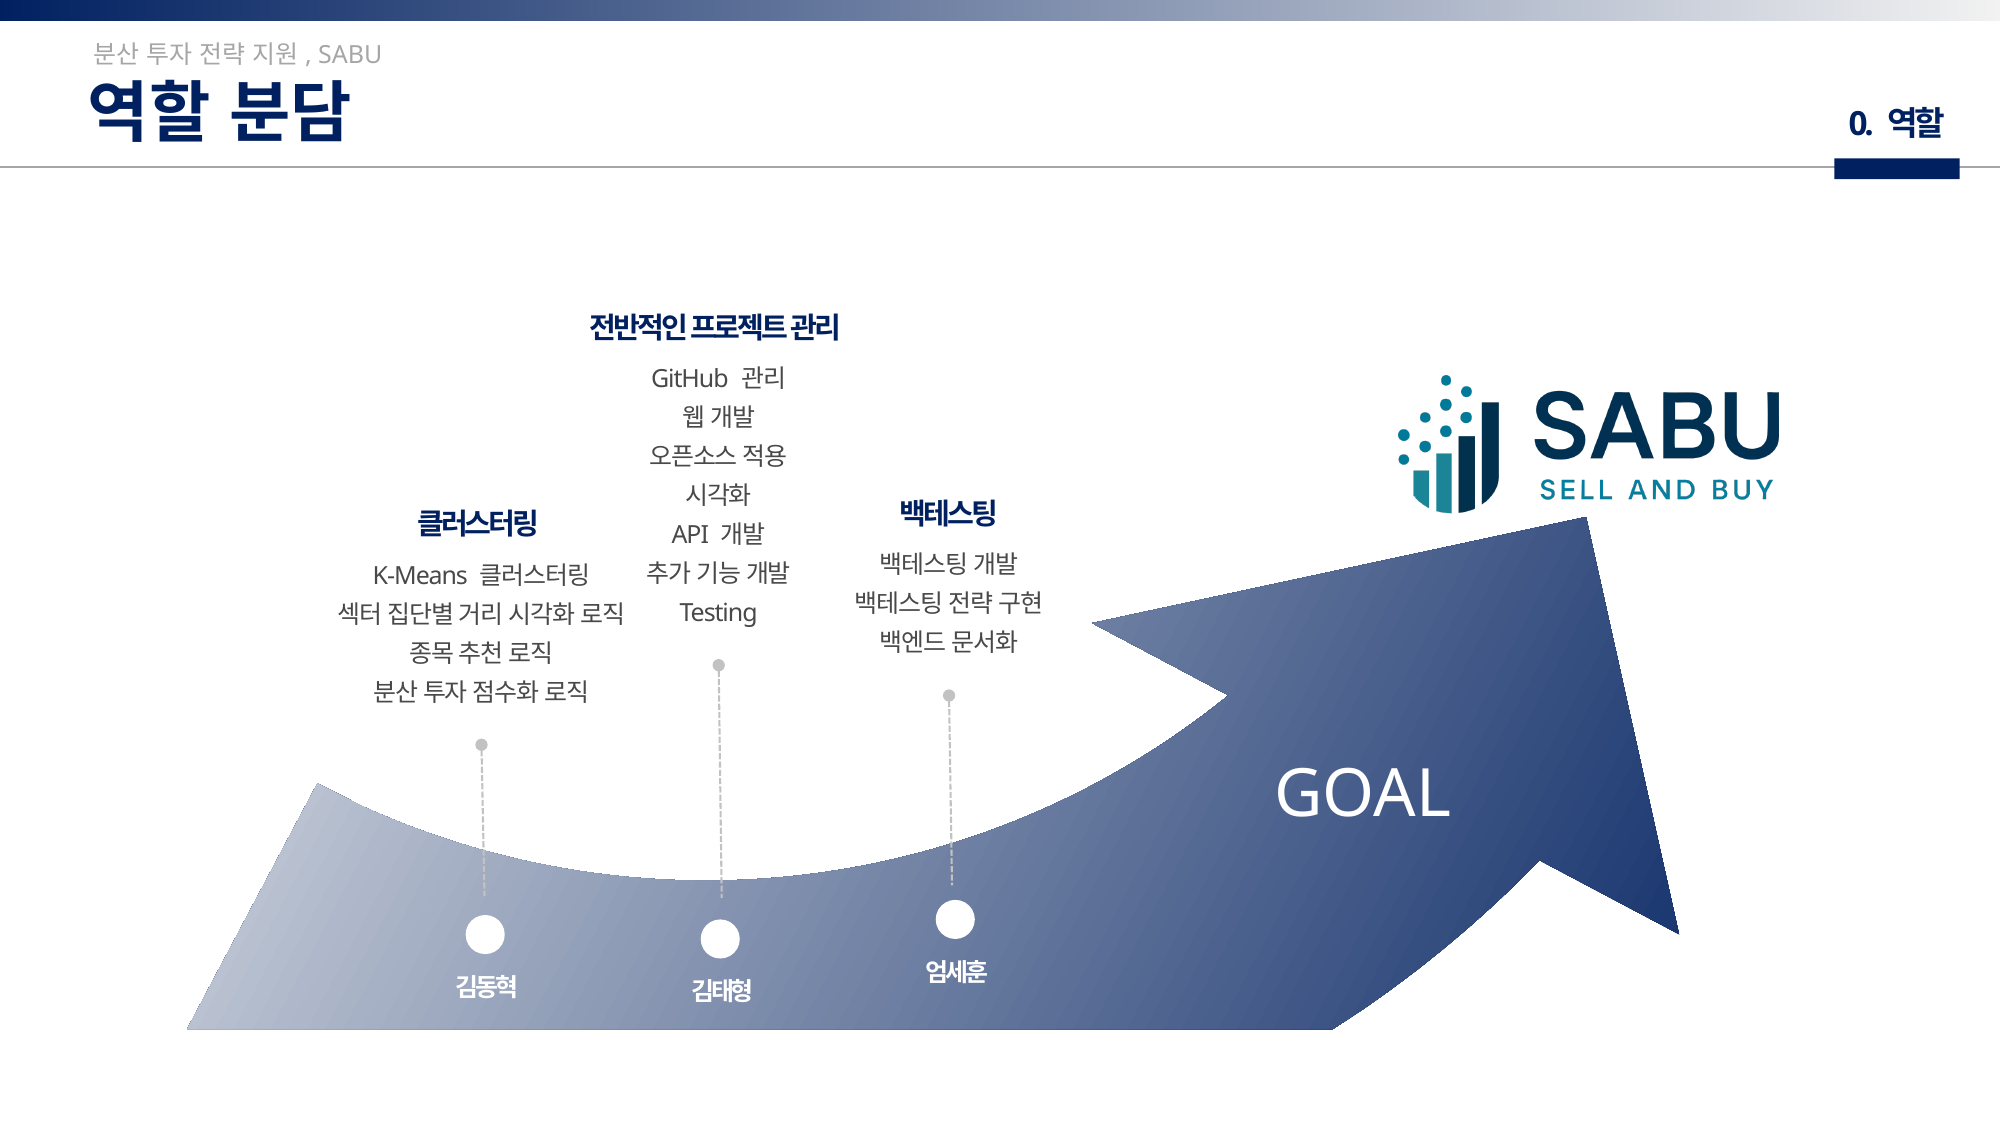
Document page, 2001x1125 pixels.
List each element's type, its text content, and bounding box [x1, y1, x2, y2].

text_box [184, 515, 1682, 1031]
text_box [699, 917, 742, 961]
text_box 엄세훈 [925, 956, 989, 987]
picture [1398, 374, 1780, 515]
text_box GOAL [1246, 742, 1480, 838]
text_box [323, 505, 640, 897]
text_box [791, 494, 1107, 886]
text_box 역할 분담 [87, 70, 690, 151]
text_box [464, 913, 507, 956]
text_box [0, 0, 2000, 22]
text_box 김태형 [691, 975, 754, 1006]
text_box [1818, 101, 1976, 180]
text_box 분산 투자 전략 지원, SABU [94, 38, 407, 69]
text_box 김동혁 [455, 971, 518, 1002]
text_box [934, 898, 977, 941]
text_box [560, 308, 877, 666]
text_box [718, 666, 723, 899]
